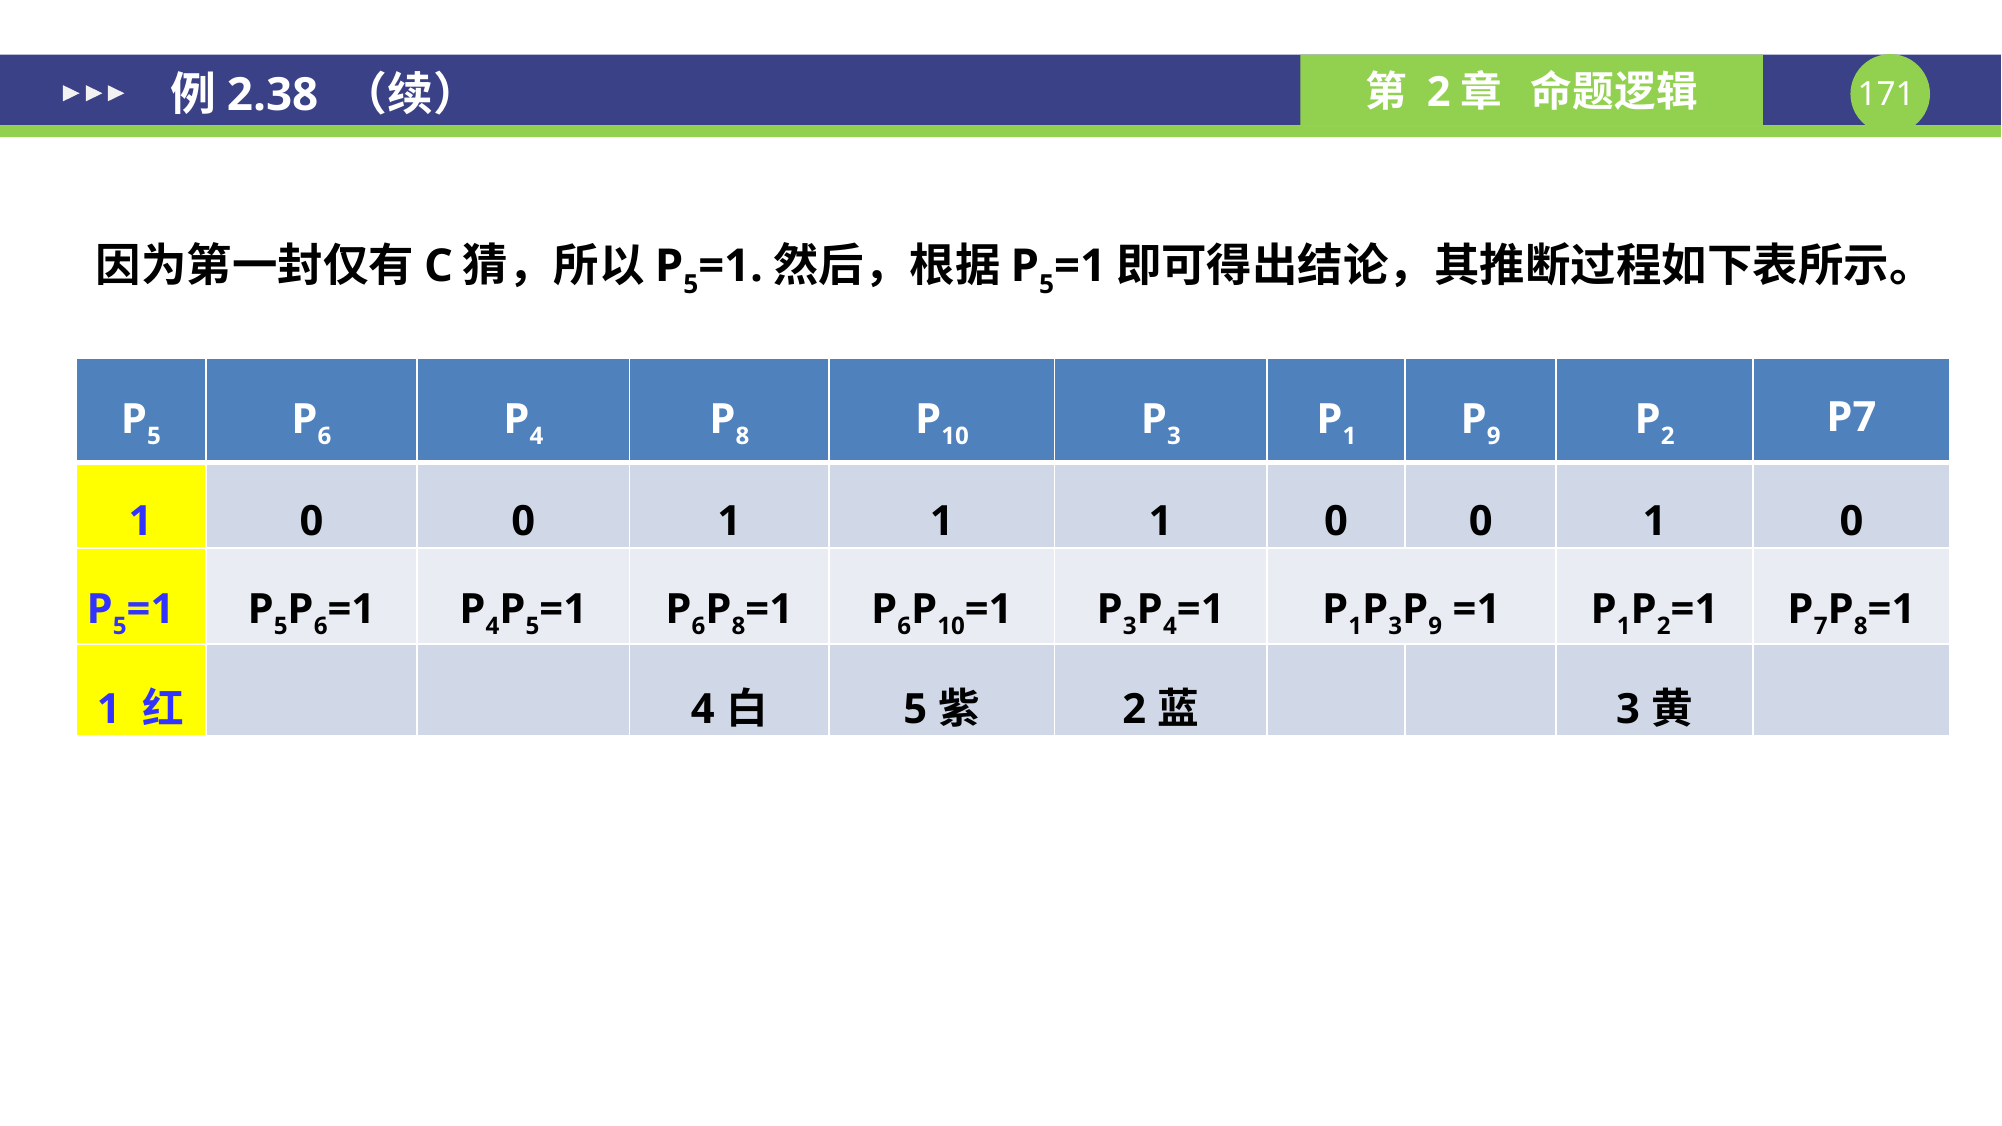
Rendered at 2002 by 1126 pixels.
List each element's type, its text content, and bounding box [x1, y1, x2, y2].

title 例2.38 （续） [150, 16, 1473, 168]
list 因为第一封仅有C猜，所以P5=1.然后，根据P5=1即可得出结论，其推断过程如下表所示。 [75, 195, 1938, 331]
